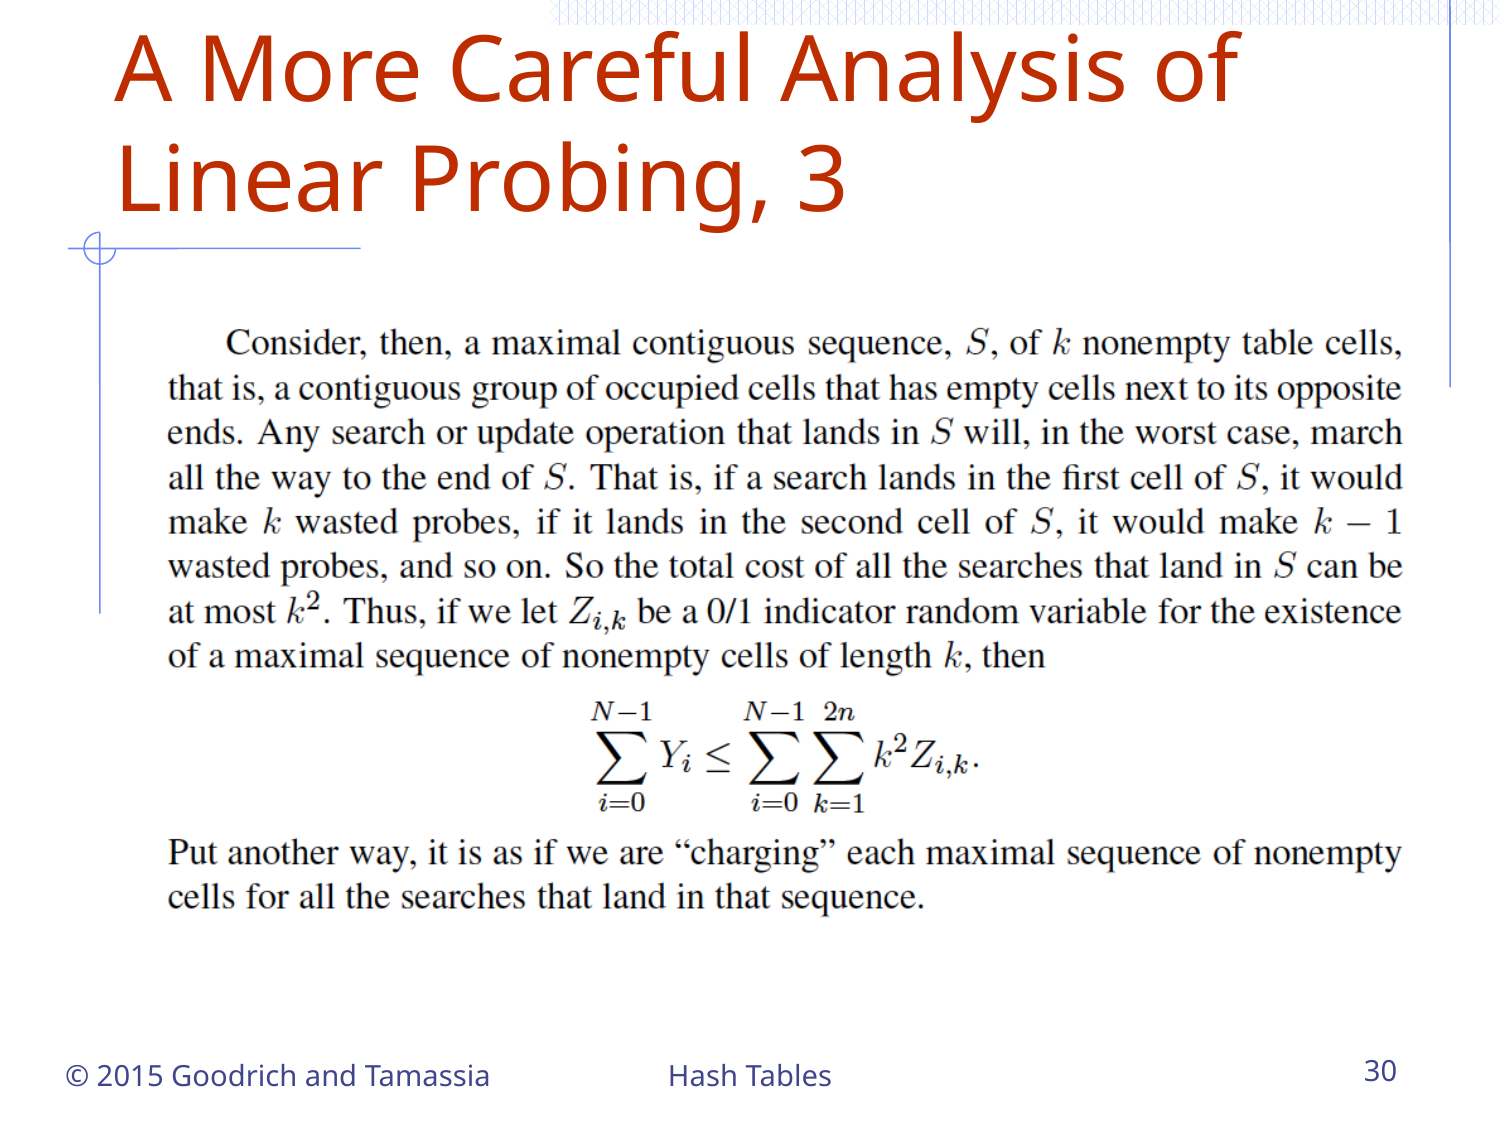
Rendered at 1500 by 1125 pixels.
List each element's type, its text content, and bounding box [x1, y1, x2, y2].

title A More Careful Analysis of Linear Probing, 3 [99, 50, 1413, 237]
picture [123, 299, 1428, 926]
slide_number 30 [1074, 1024, 1413, 1101]
list [99, 237, 1475, 1038]
footer Hash Tables [512, 1024, 988, 1101]
slide_number © 2015 Goodrich and Tamassia [49, 1024, 512, 1101]
